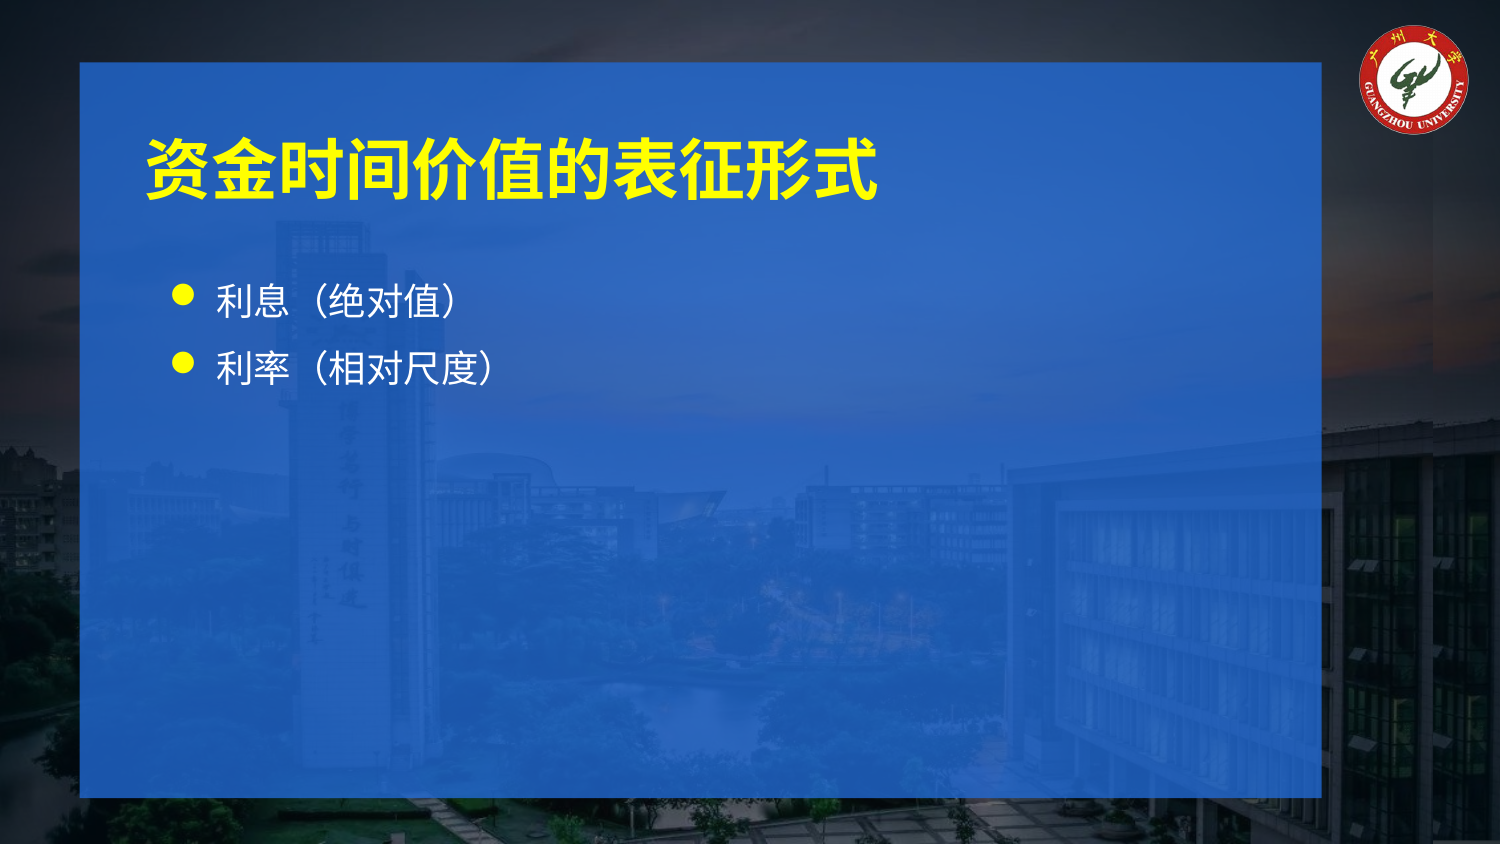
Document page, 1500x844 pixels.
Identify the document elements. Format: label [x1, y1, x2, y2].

text_box [0, 0, 1500, 844]
picture [1356, 23, 1470, 136]
